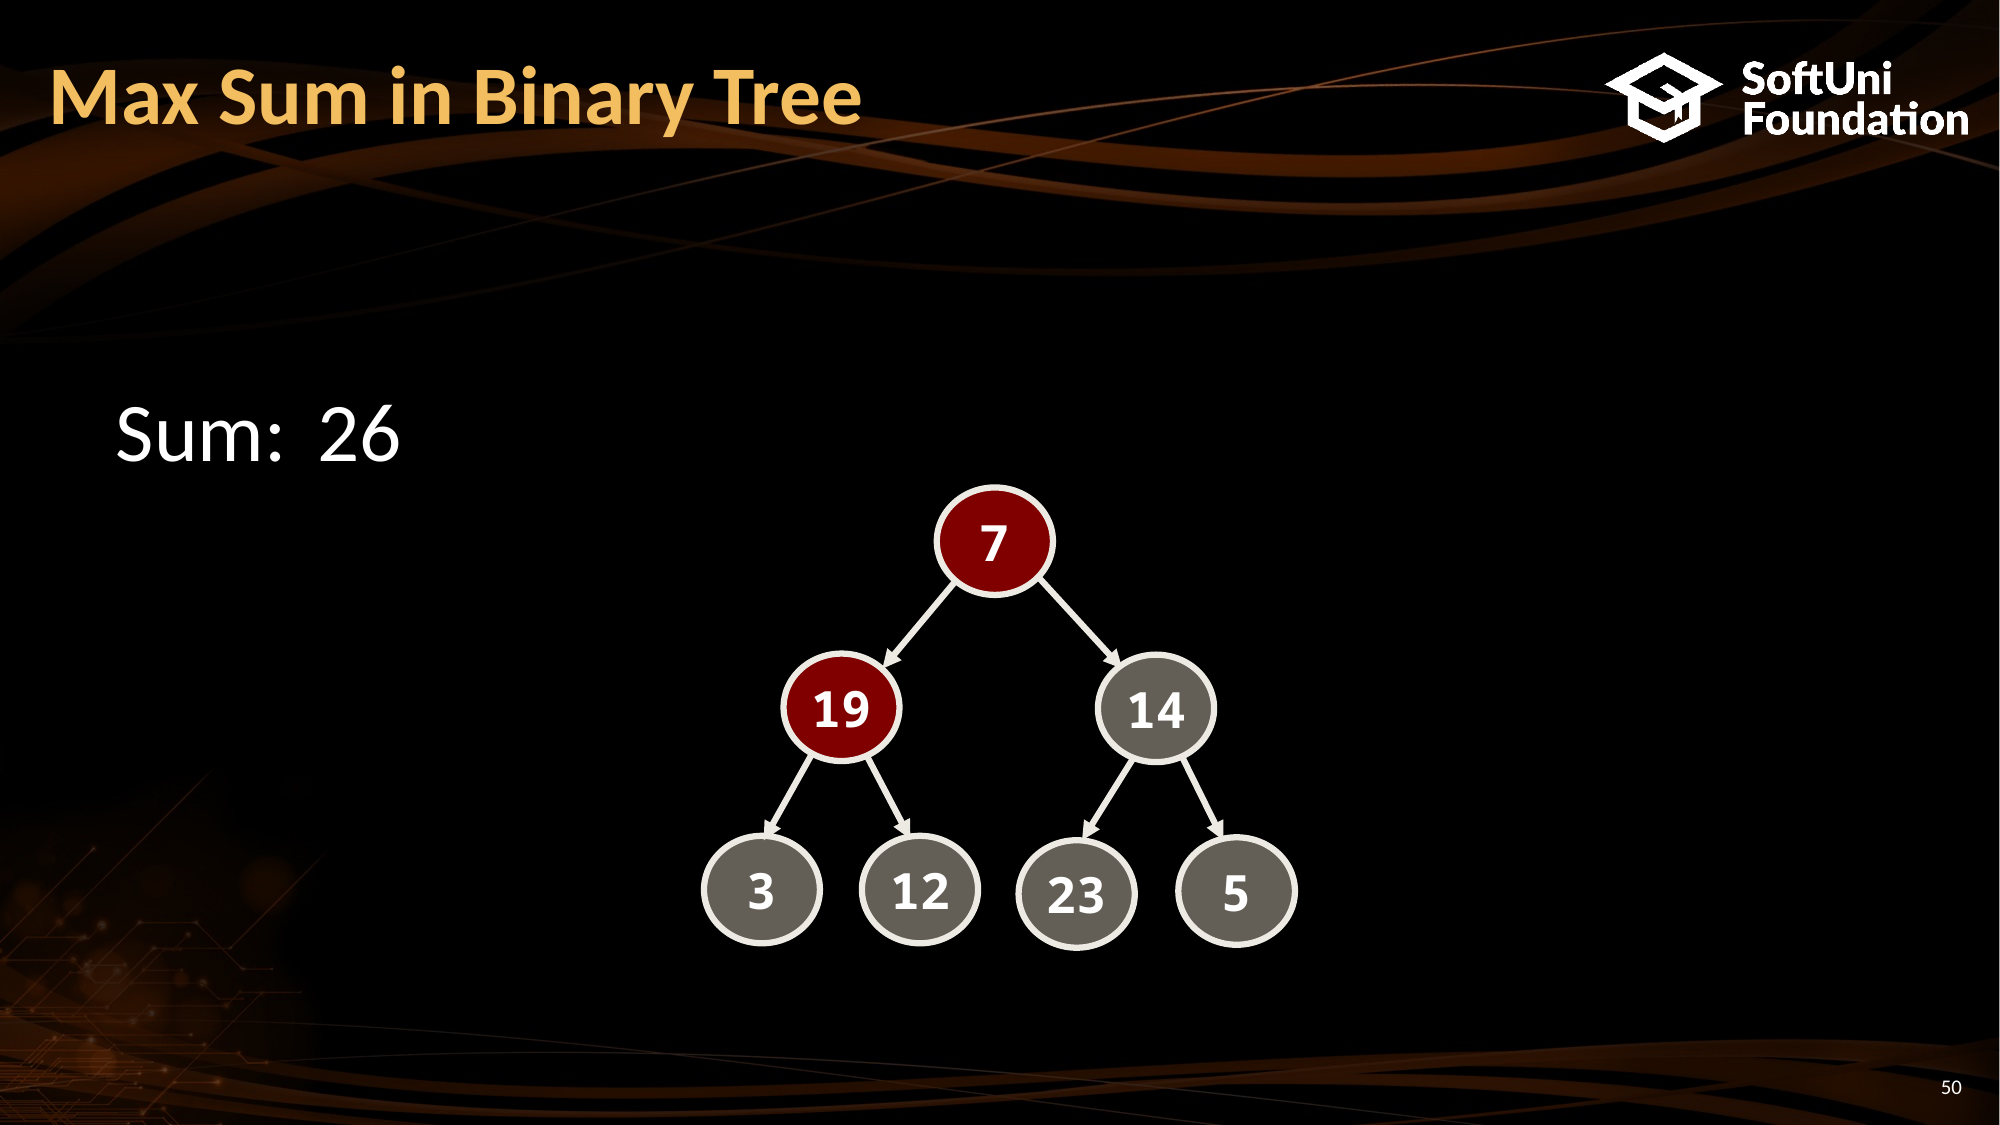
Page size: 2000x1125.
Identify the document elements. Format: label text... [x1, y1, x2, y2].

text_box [703, 487, 1295, 948]
slide_number 50 [1897, 1070, 1968, 1103]
title Max Sum in Binary Tree [30, 6, 1602, 189]
text_box Sum: [100, 370, 302, 486]
picture [0, 0, 2000, 1125]
text_box 26 [302, 370, 417, 486]
